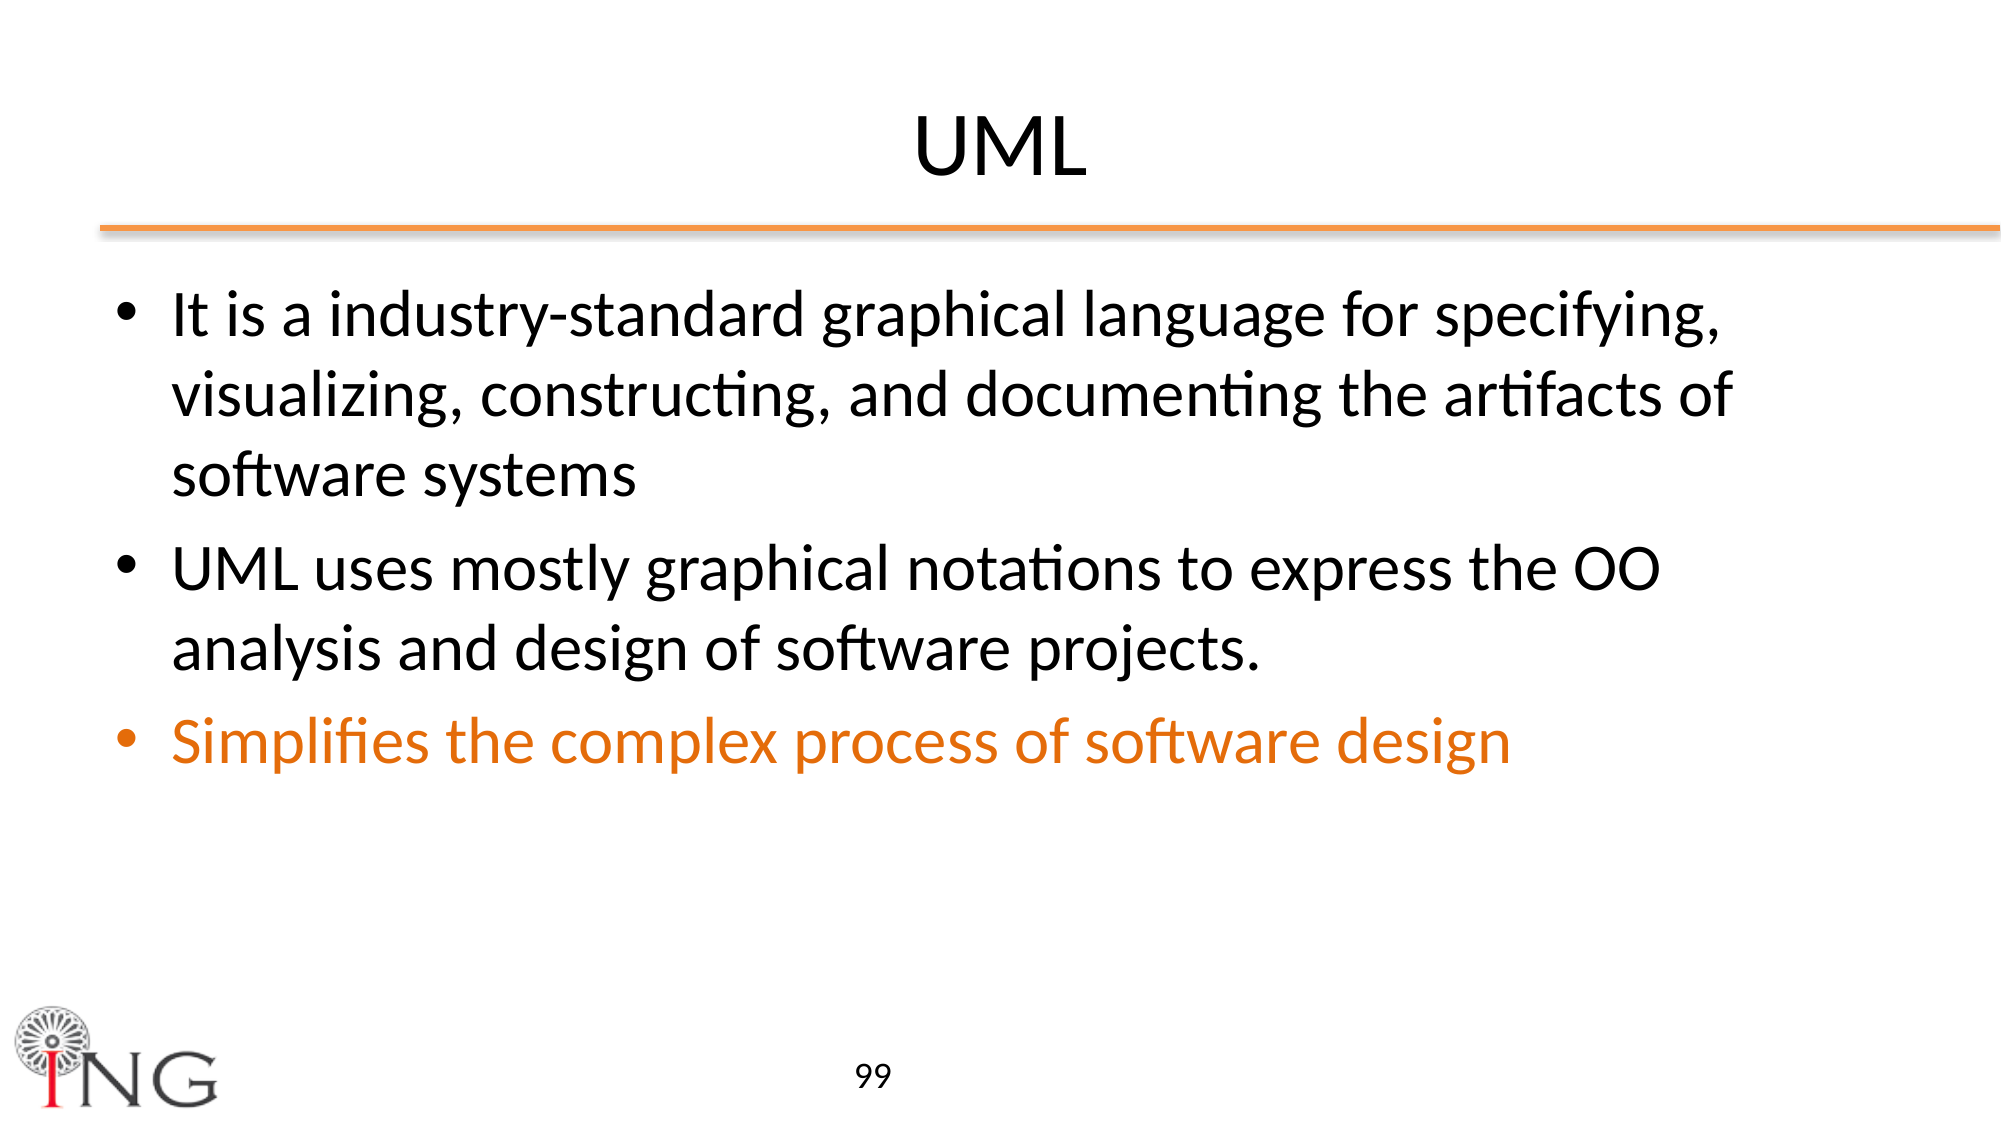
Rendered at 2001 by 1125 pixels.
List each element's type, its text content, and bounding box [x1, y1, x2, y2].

list It is a industry-standard graphical language for specifying, visualizing, constructing, and documenting the artifacts of software systems UML uses mostly graphical notations to express the OO analysis and design of software projects. Simplifies the complex process of software design [99, 262, 1900, 1005]
title UML [99, 45, 1900, 233]
picture [0, 987, 244, 1125]
slide_number 99 [839, 1043, 1900, 1104]
